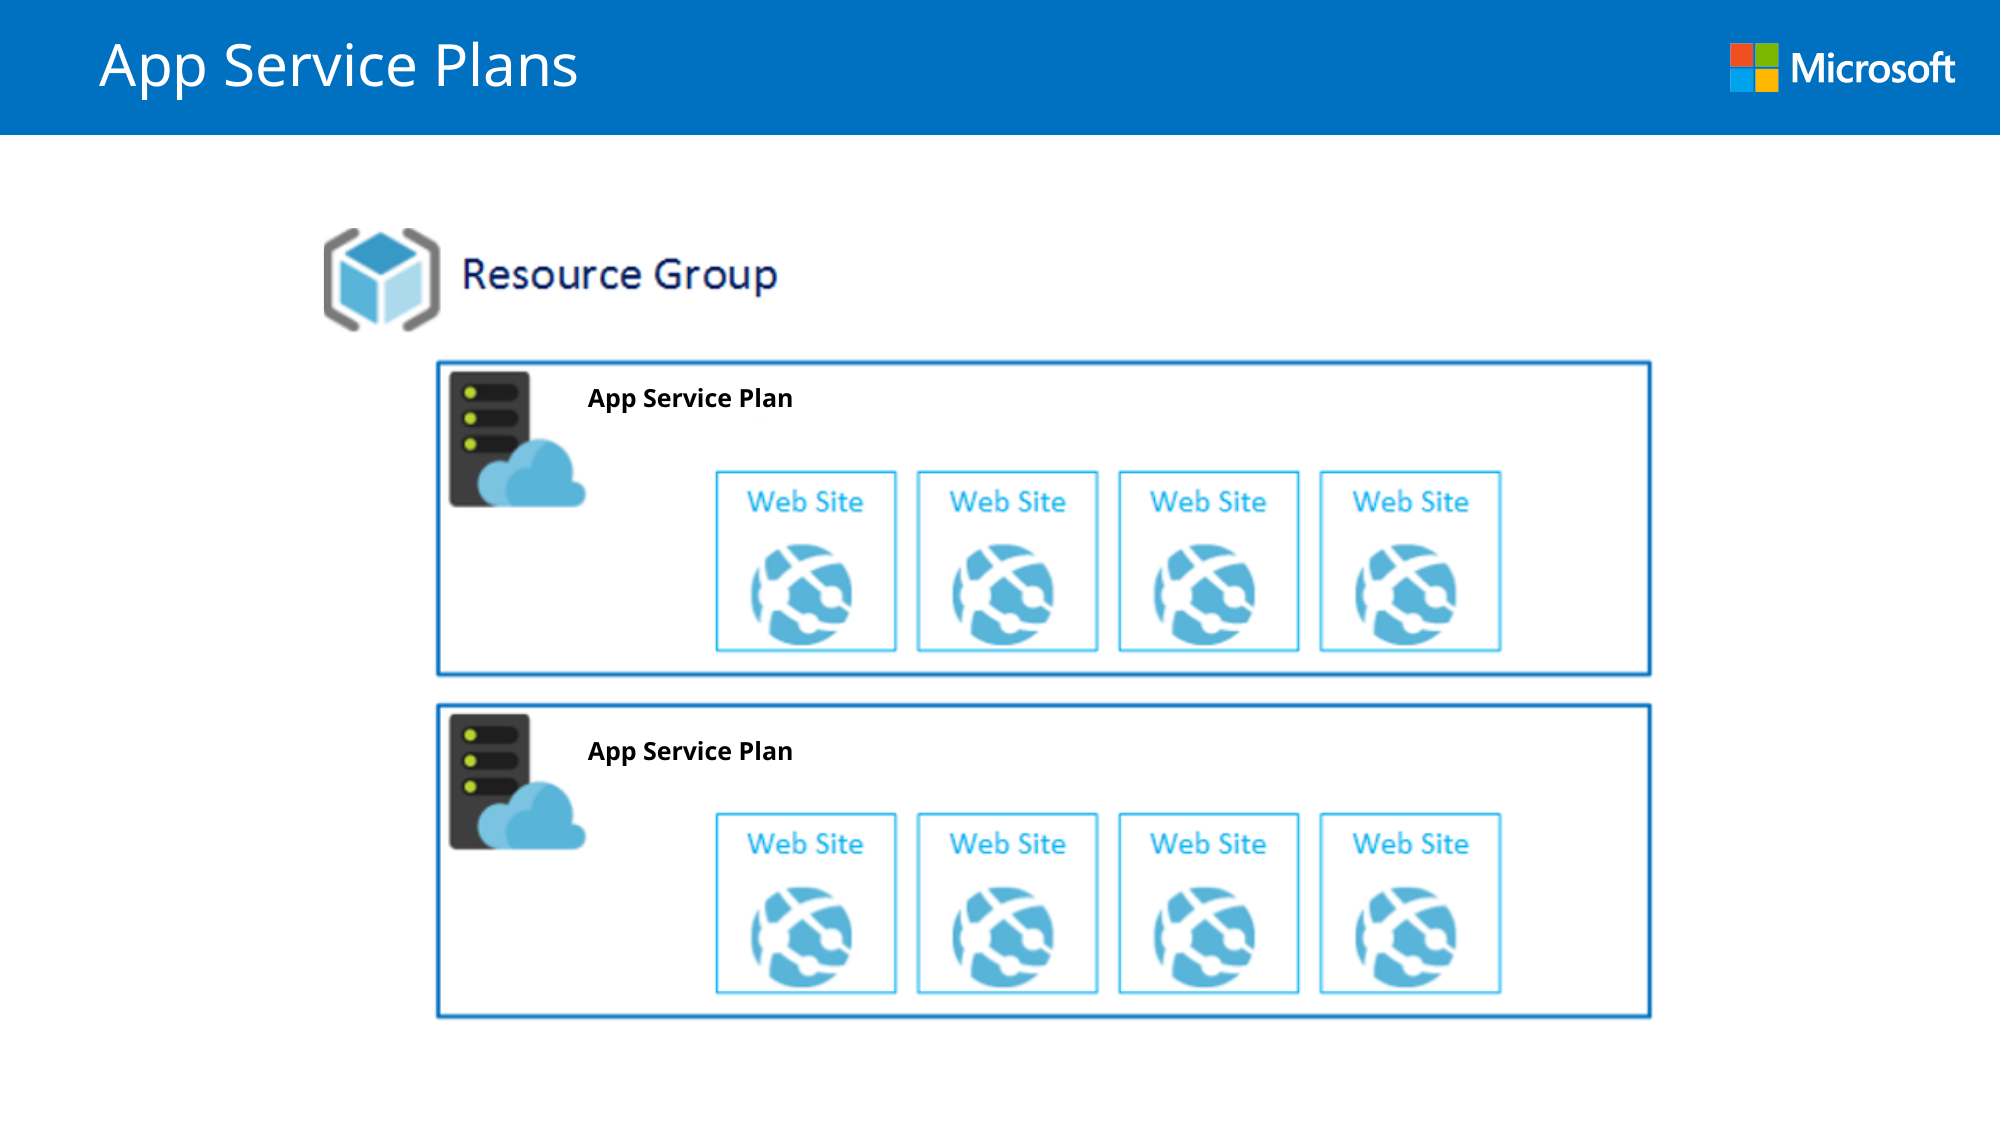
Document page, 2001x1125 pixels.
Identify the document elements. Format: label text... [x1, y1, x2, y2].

picture [323, 227, 1677, 1047]
title App Service Plans [99, 0, 1901, 136]
picture [1901, 14, 1986, 121]
